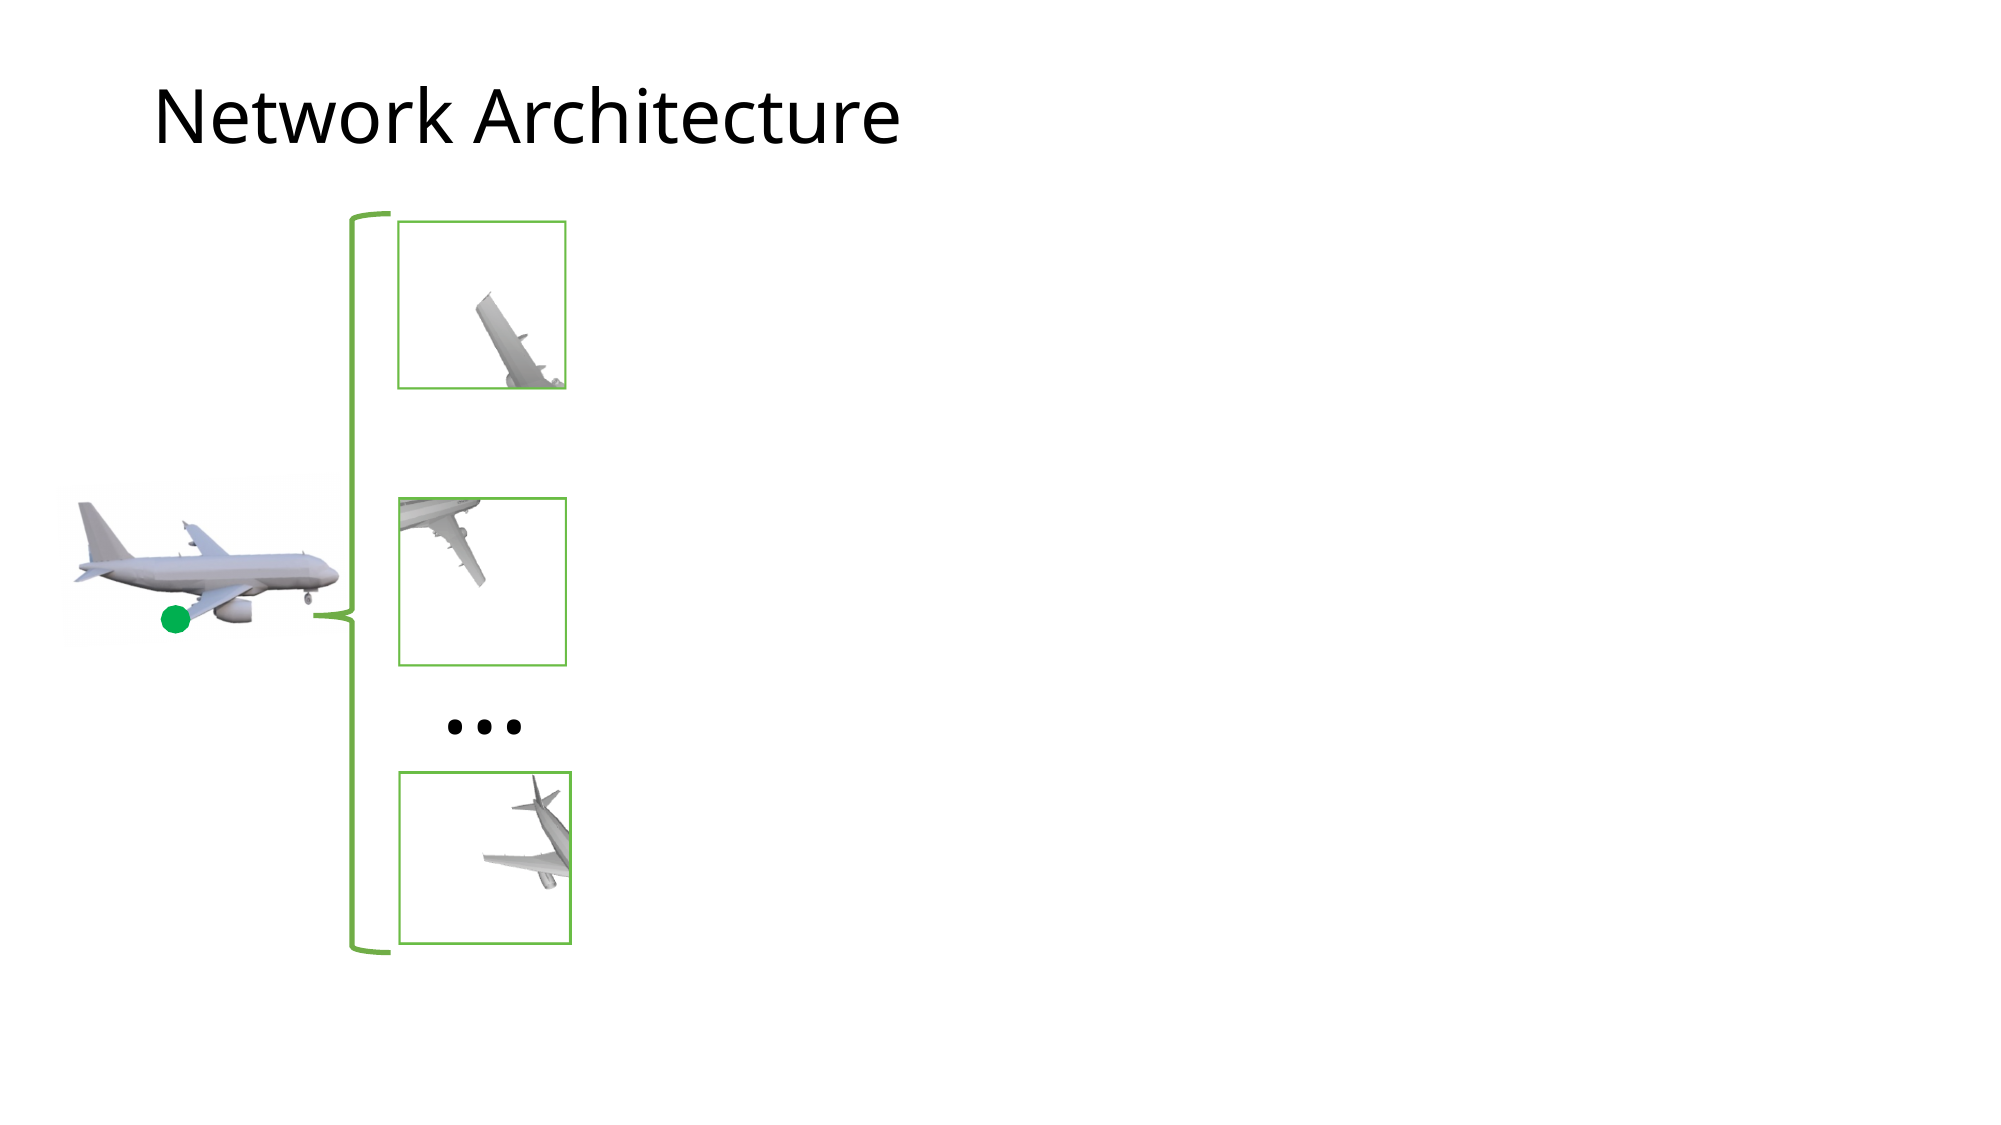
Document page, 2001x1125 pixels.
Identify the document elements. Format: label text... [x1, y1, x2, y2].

picture [396, 768, 578, 949]
picture [57, 473, 347, 647]
picture [393, 215, 570, 394]
text_box … [425, 668, 527, 764]
text_box [344, 229, 391, 954]
title Network Architecture [137, 10, 1863, 229]
picture [393, 491, 570, 668]
